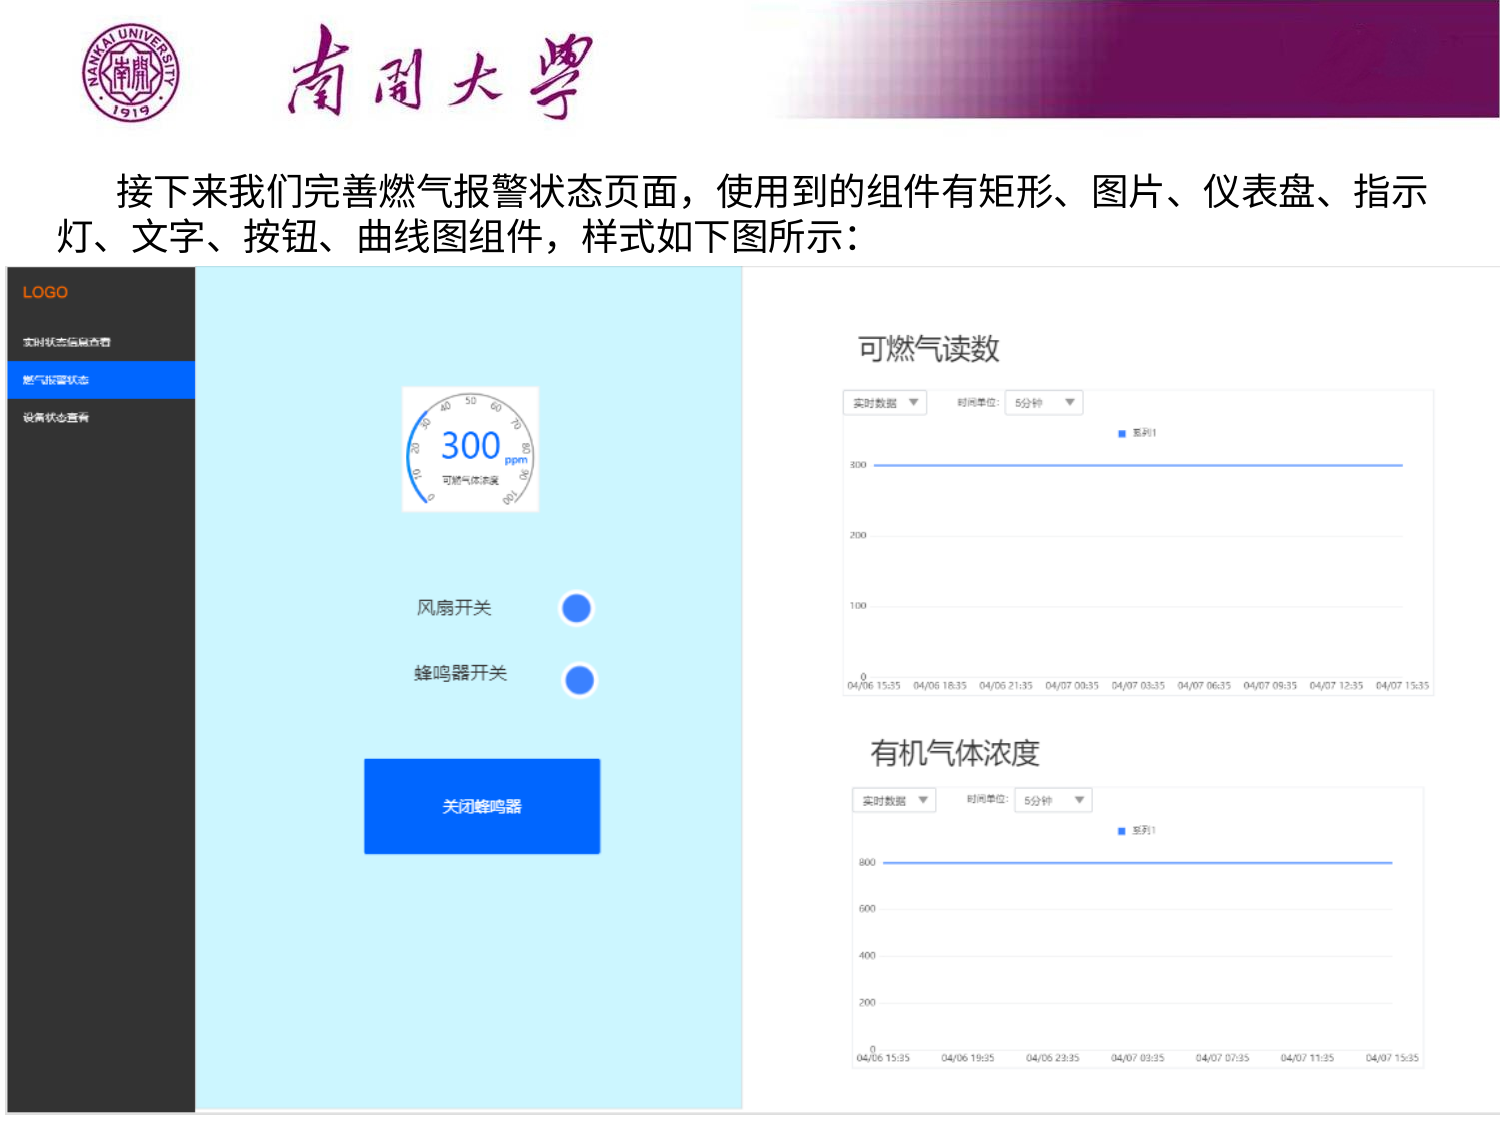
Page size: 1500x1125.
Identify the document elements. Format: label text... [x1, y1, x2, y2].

picture [0, 0, 1500, 1125]
text_box 接下来我们完善燃气报警状态页面，使用到的组件有矩形、图片、仪表盘、指示灯、文字、按钮、曲线图组件，样式如下图所示： [41, 160, 1471, 265]
